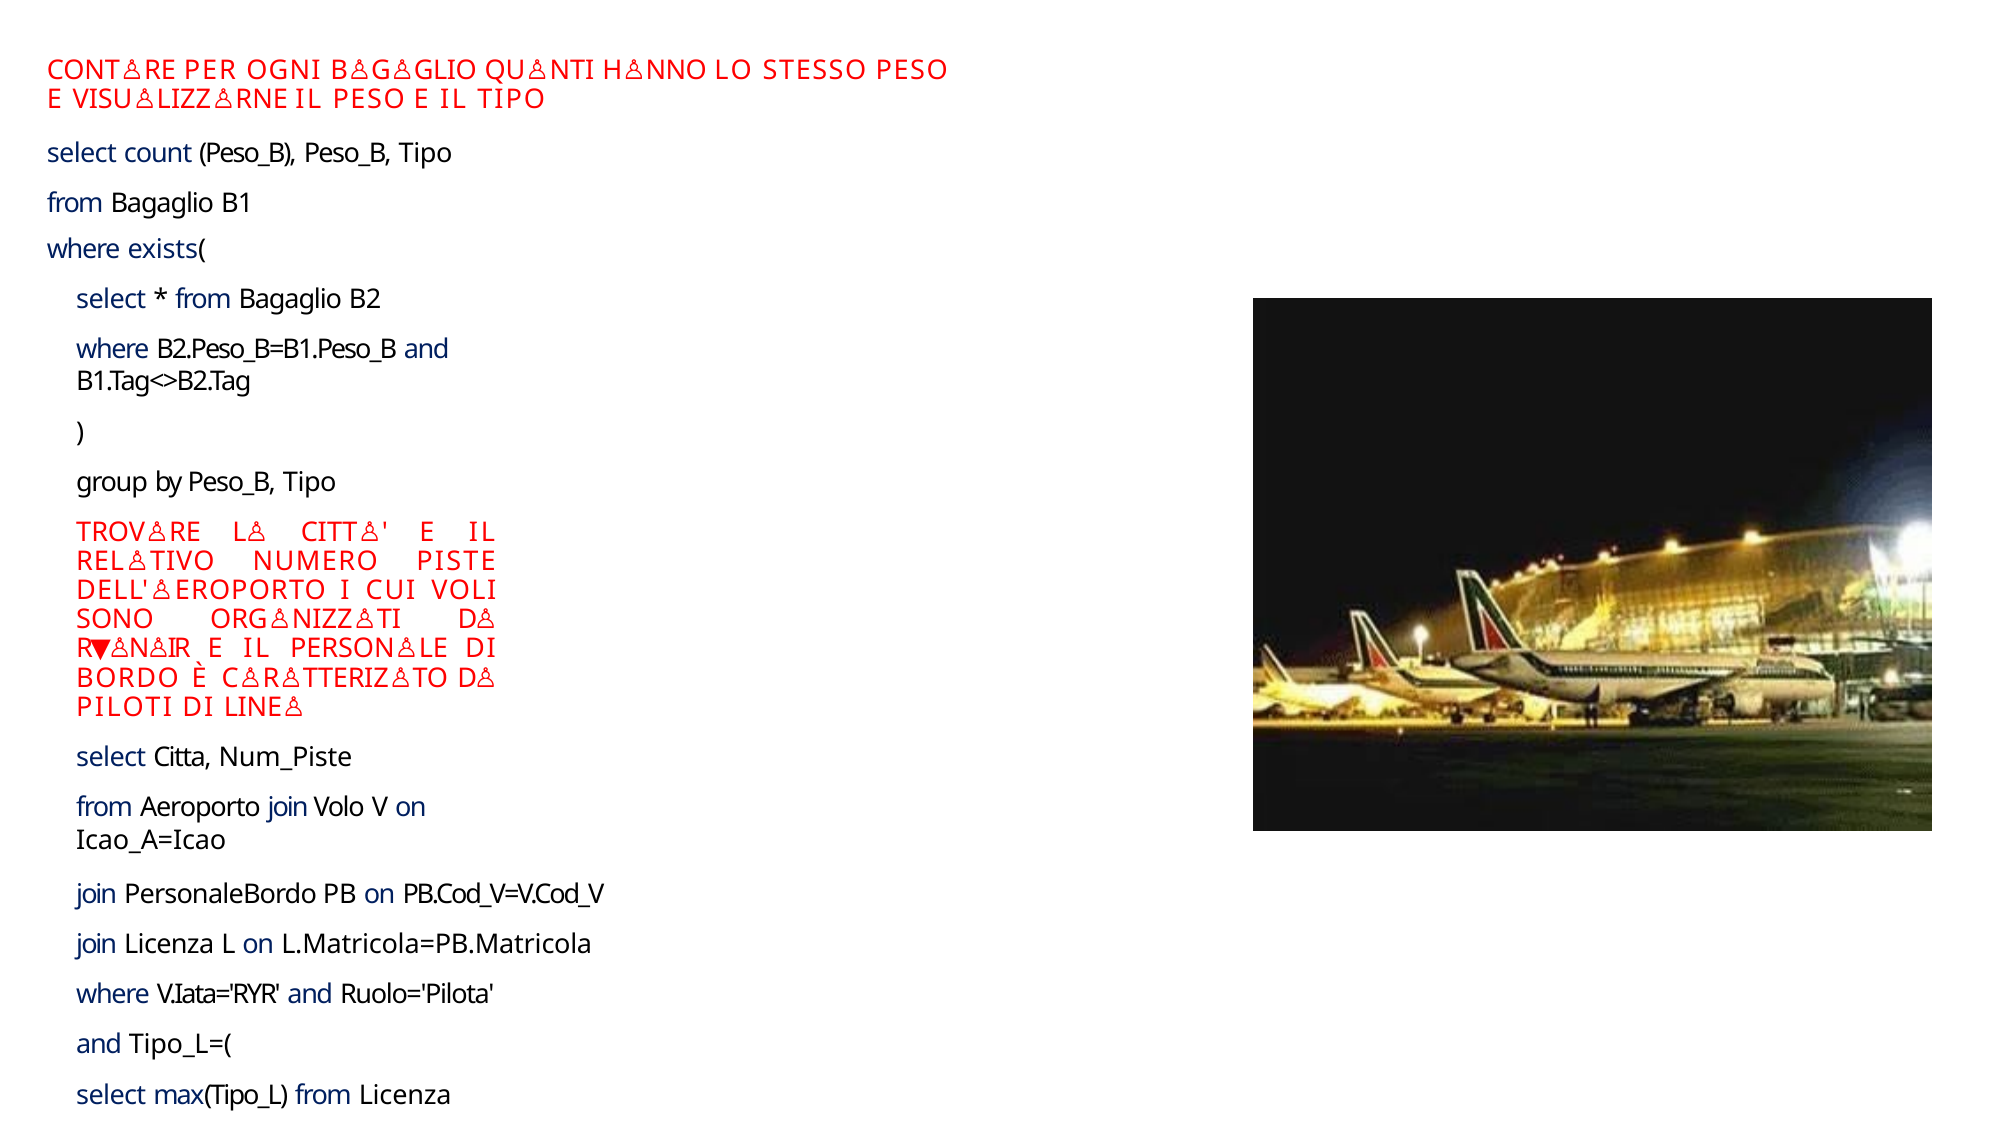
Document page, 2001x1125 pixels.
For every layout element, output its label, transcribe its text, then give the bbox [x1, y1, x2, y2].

text_box CONT♙RE PER OGNI B♙G♙GLIO QU♙NTI H♙NNO LO STESSO PESO E VISU♙LIZZ♙RNE IL PESO E IL TIPO select count (Peso_B), Peso_B, Tipo from Bagaglio B1 where exists( select * from Bagaglio B2 where B2.Peso_B=B1.Peso_B and B1.Tag<>B2.Tag ) group by Peso_B, Tipo TROV♙RE L♙ CITT♙' E IL REL♙TIVO NUMERO PISTE DELL'♙EROPORTO I CUI VOLI SONO ORG♙NIZZ♙TI D♙ R▼♙N♙IR E IL PERSON♙LE DI BORDO È C♙R♙TTERIZ♙TO D♙ PILOTI DI LINE♙ select Citta, Num_Piste from Aeroporto join Volo V on Icao_A=Icao join PersonaleBordo PB on PB.Cod_V=V.Cod_V join Licenza L on L.Matricola=PB.Matricola where V.Iata='RYR' and Ruolo='Pilota' and Tipo_L=( select max(Tipo_L) from Licenza where Tipo_L='Pilota di linea' ) [46, 49, 1142, 1125]
picture [1253, 298, 1932, 831]
